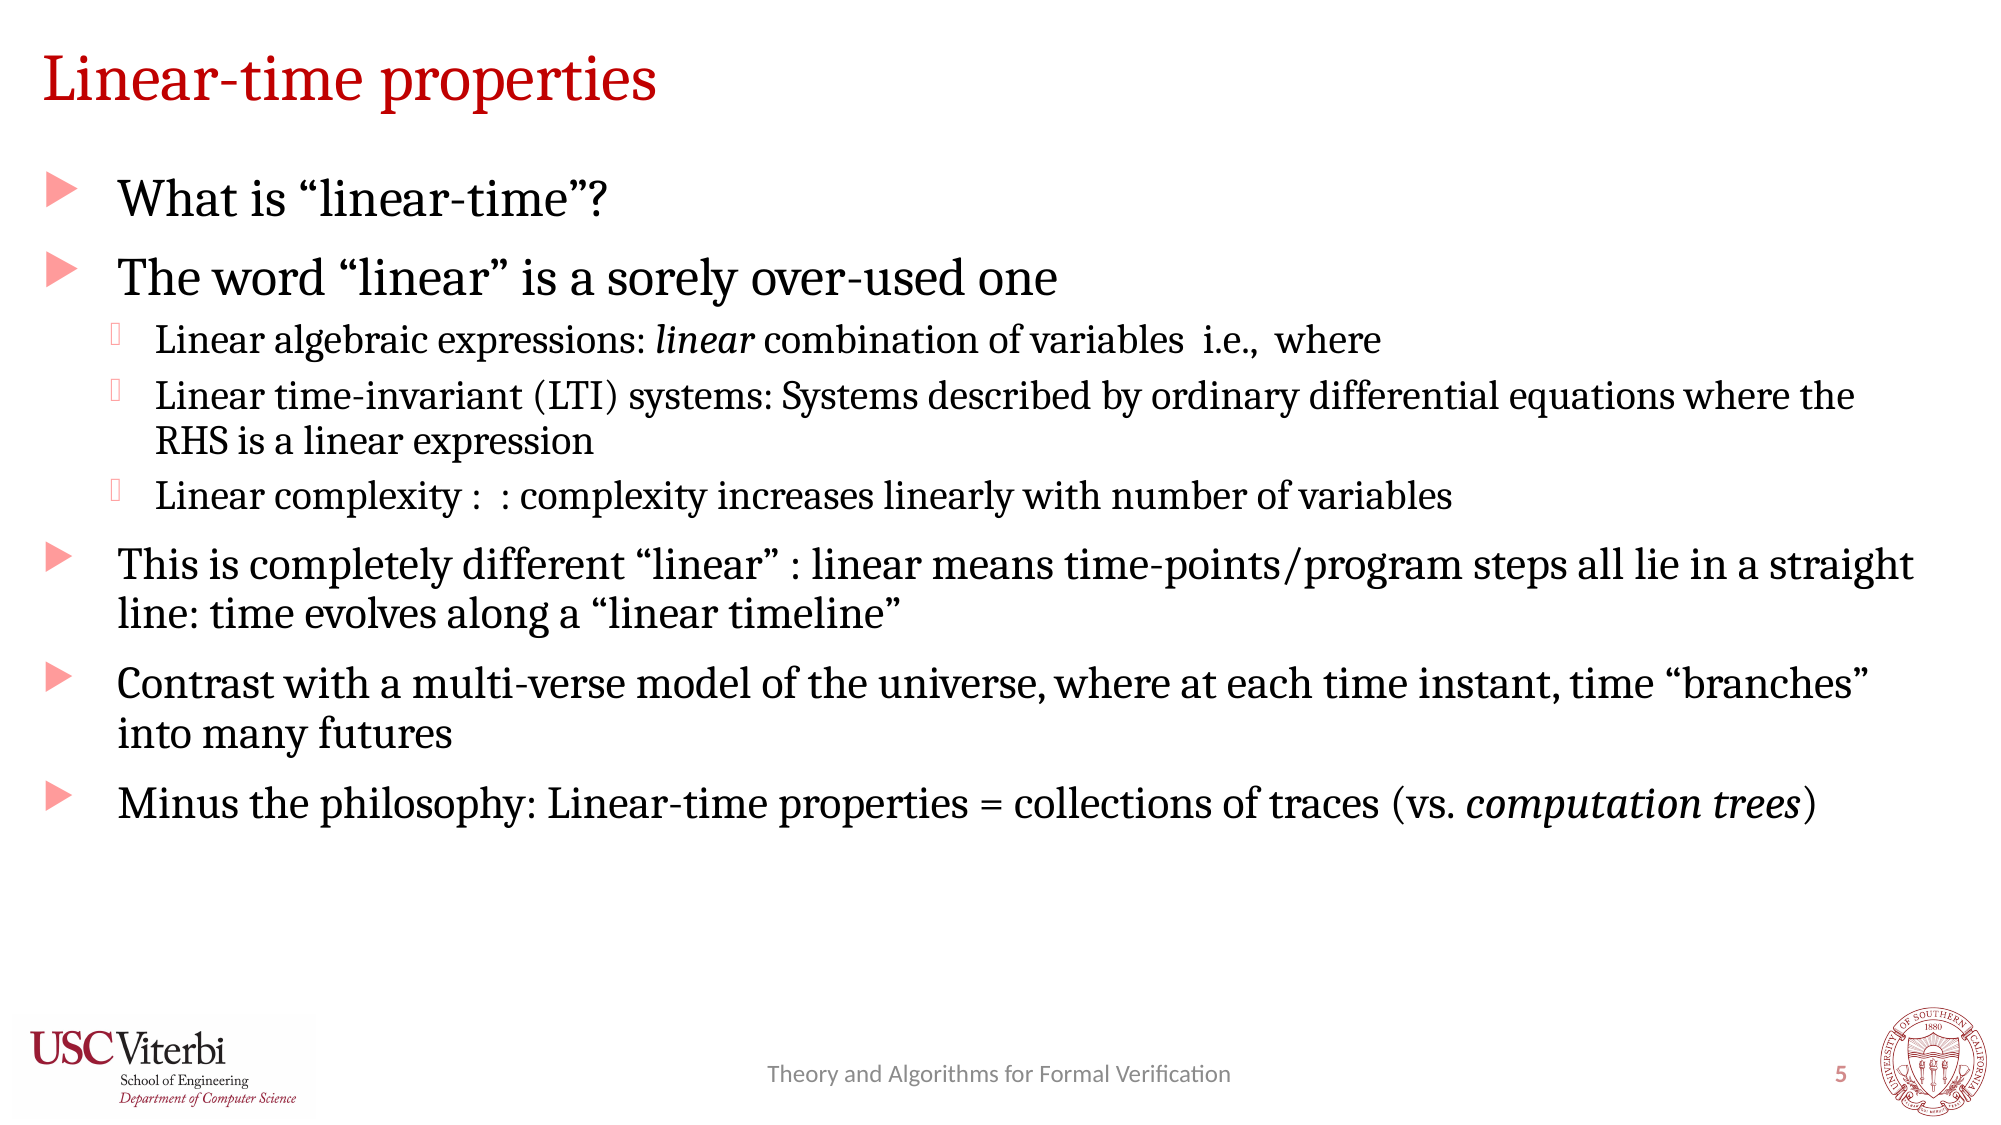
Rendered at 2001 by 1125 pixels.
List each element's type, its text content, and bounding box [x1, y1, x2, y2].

footer Theory and Algorithms for Formal Verification [662, 1042, 1338, 1103]
picture [1879, 1002, 1988, 1119]
picture [12, 1014, 316, 1119]
title Linear-time properties [27, 18, 1819, 141]
slide_number 5 [1684, 1042, 1863, 1103]
